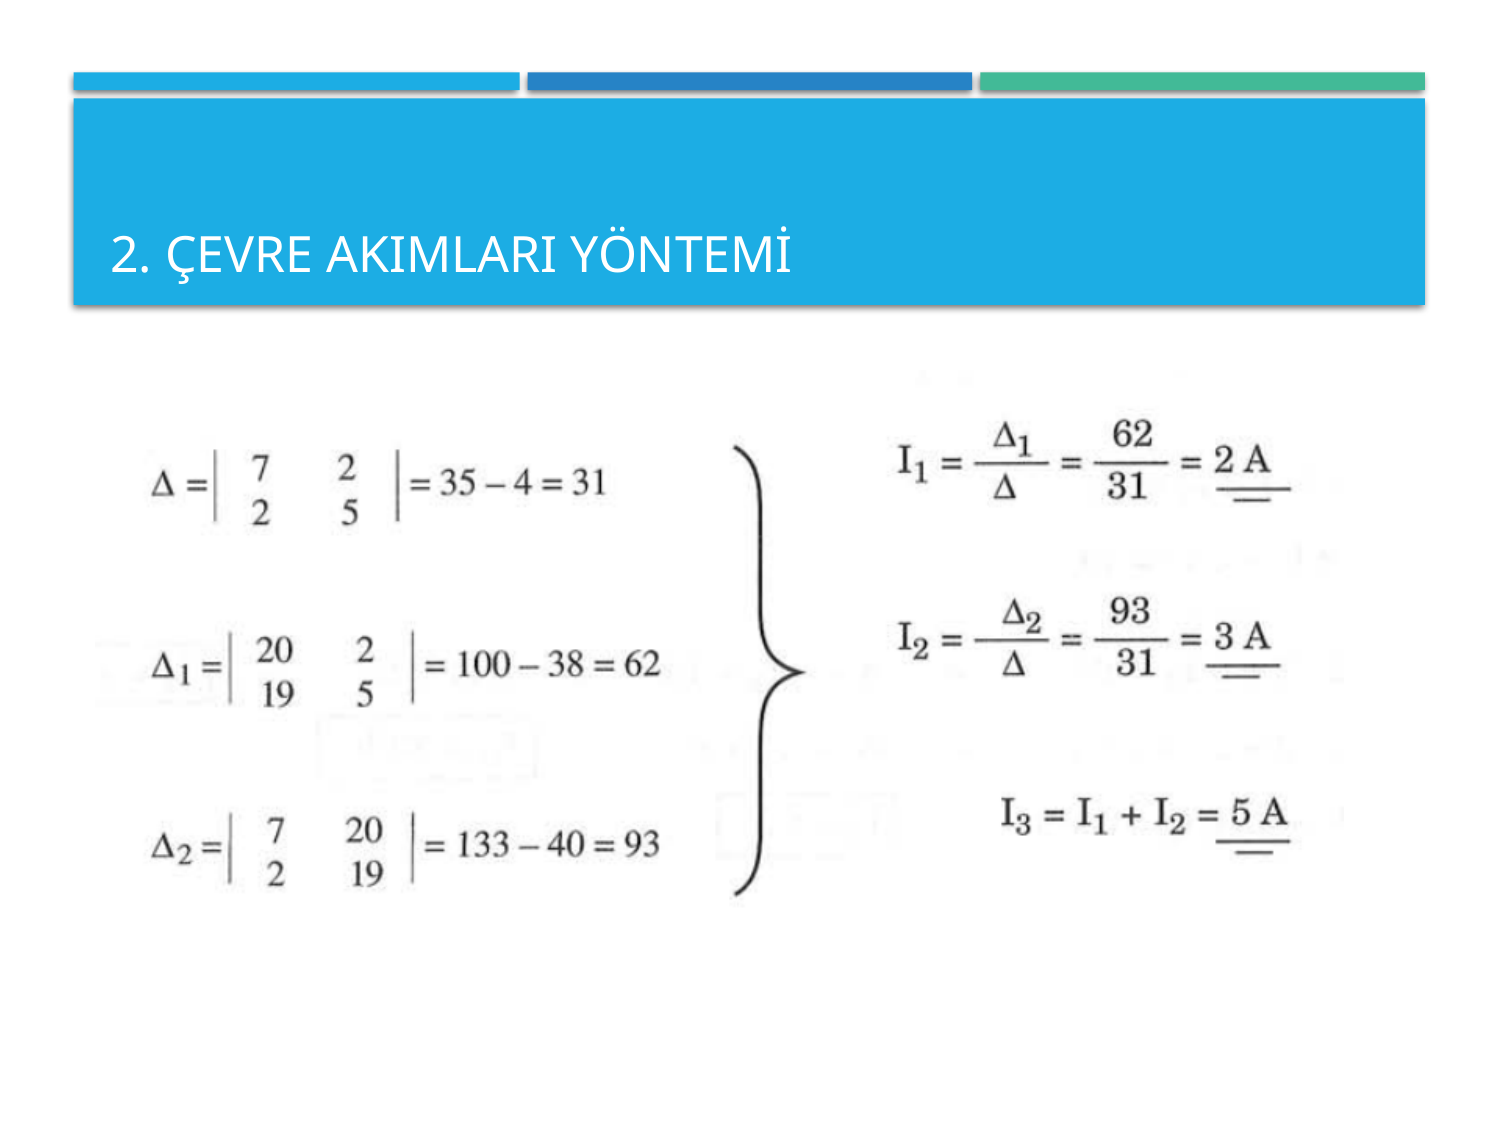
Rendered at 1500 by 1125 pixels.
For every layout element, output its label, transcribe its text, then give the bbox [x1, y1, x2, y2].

title 2. Çevre akımları yöntemi [95, 112, 1406, 291]
picture [94, 369, 1345, 954]
